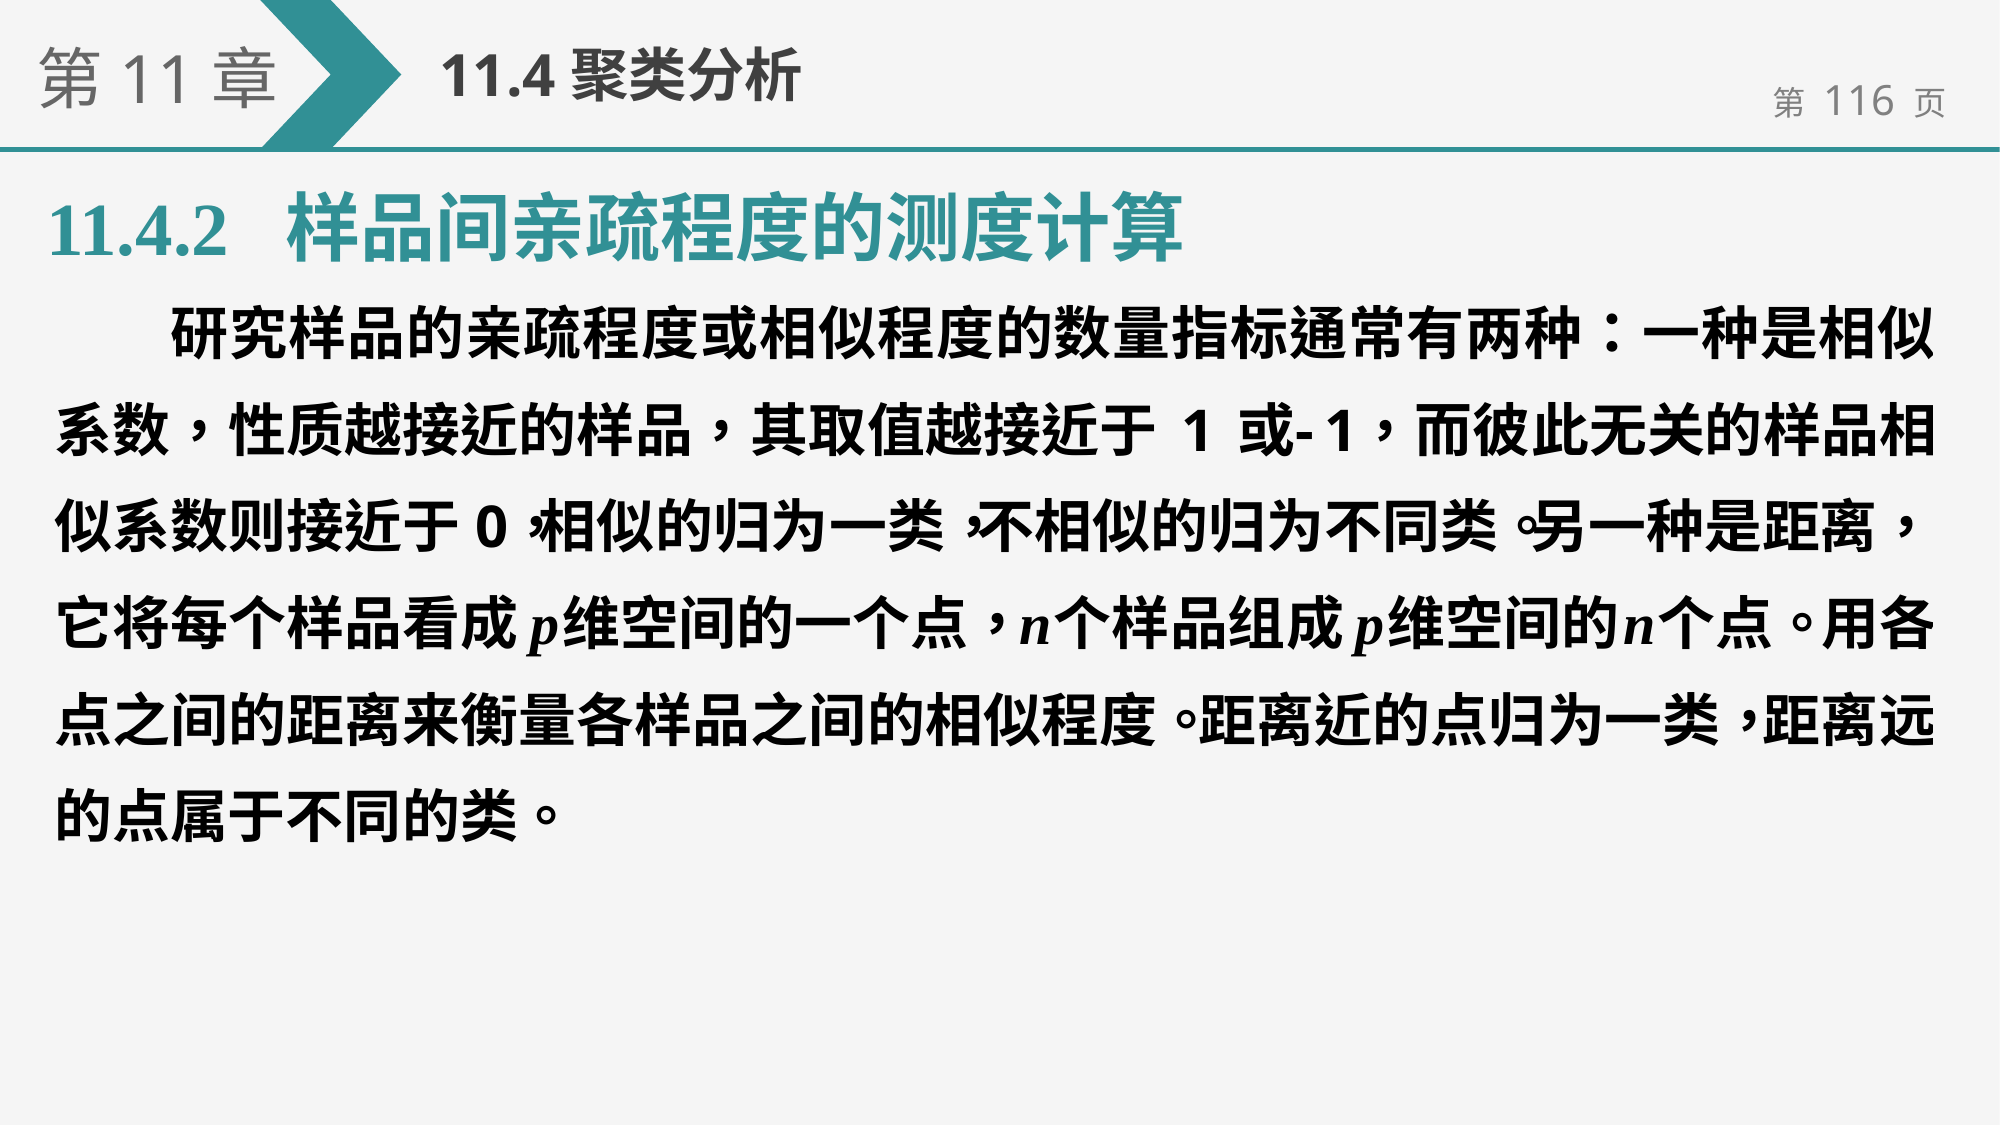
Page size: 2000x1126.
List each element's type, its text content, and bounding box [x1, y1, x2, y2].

text_box 11.4聚类分析 [424, 31, 1366, 116]
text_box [53, 285, 1934, 930]
text_box 11.4.2 样品间亲疏程度的测度计算 [31, 161, 1863, 278]
text_box 第11章 [21, 29, 294, 125]
text_box [258, 0, 403, 148]
